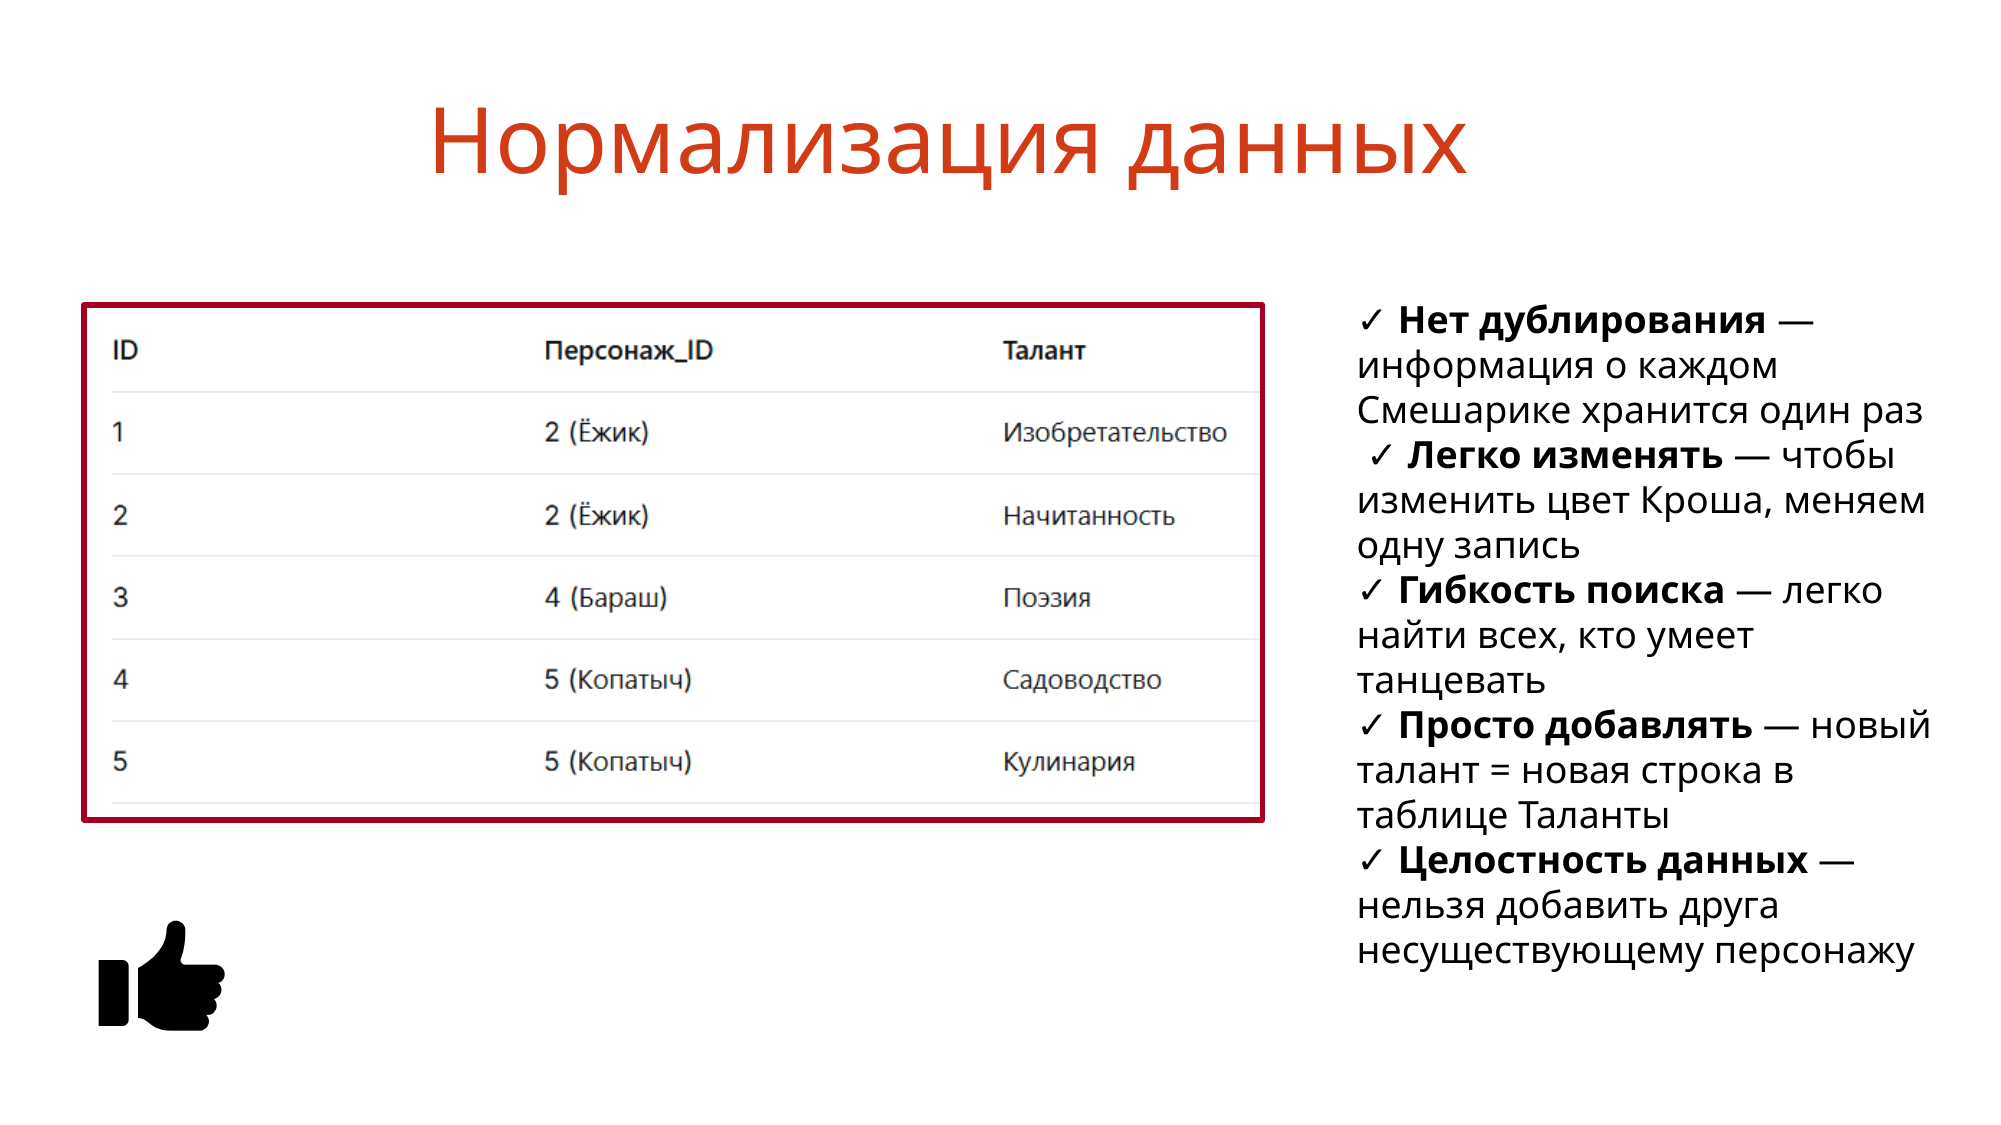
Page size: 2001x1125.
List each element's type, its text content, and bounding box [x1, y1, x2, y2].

picture [86, 899, 238, 1051]
title Нормализация данных [412, 84, 1588, 203]
text_box ✓ Нет дублирования — информация о каждом Смешарике хранится один раз ✓ Легко изменять — чтобы изменить цвет Кроша, меняем одну запись ✓ Гибкость поиска — легко найти всех, кто умеет танцевать ✓ Просто добавлять — новый талант = новая строка в таблице Таланты ✓ Целостность данных — нельзя добавить друга несуществующему персонажу [1341, 288, 1959, 1039]
picture [86, 307, 1261, 818]
